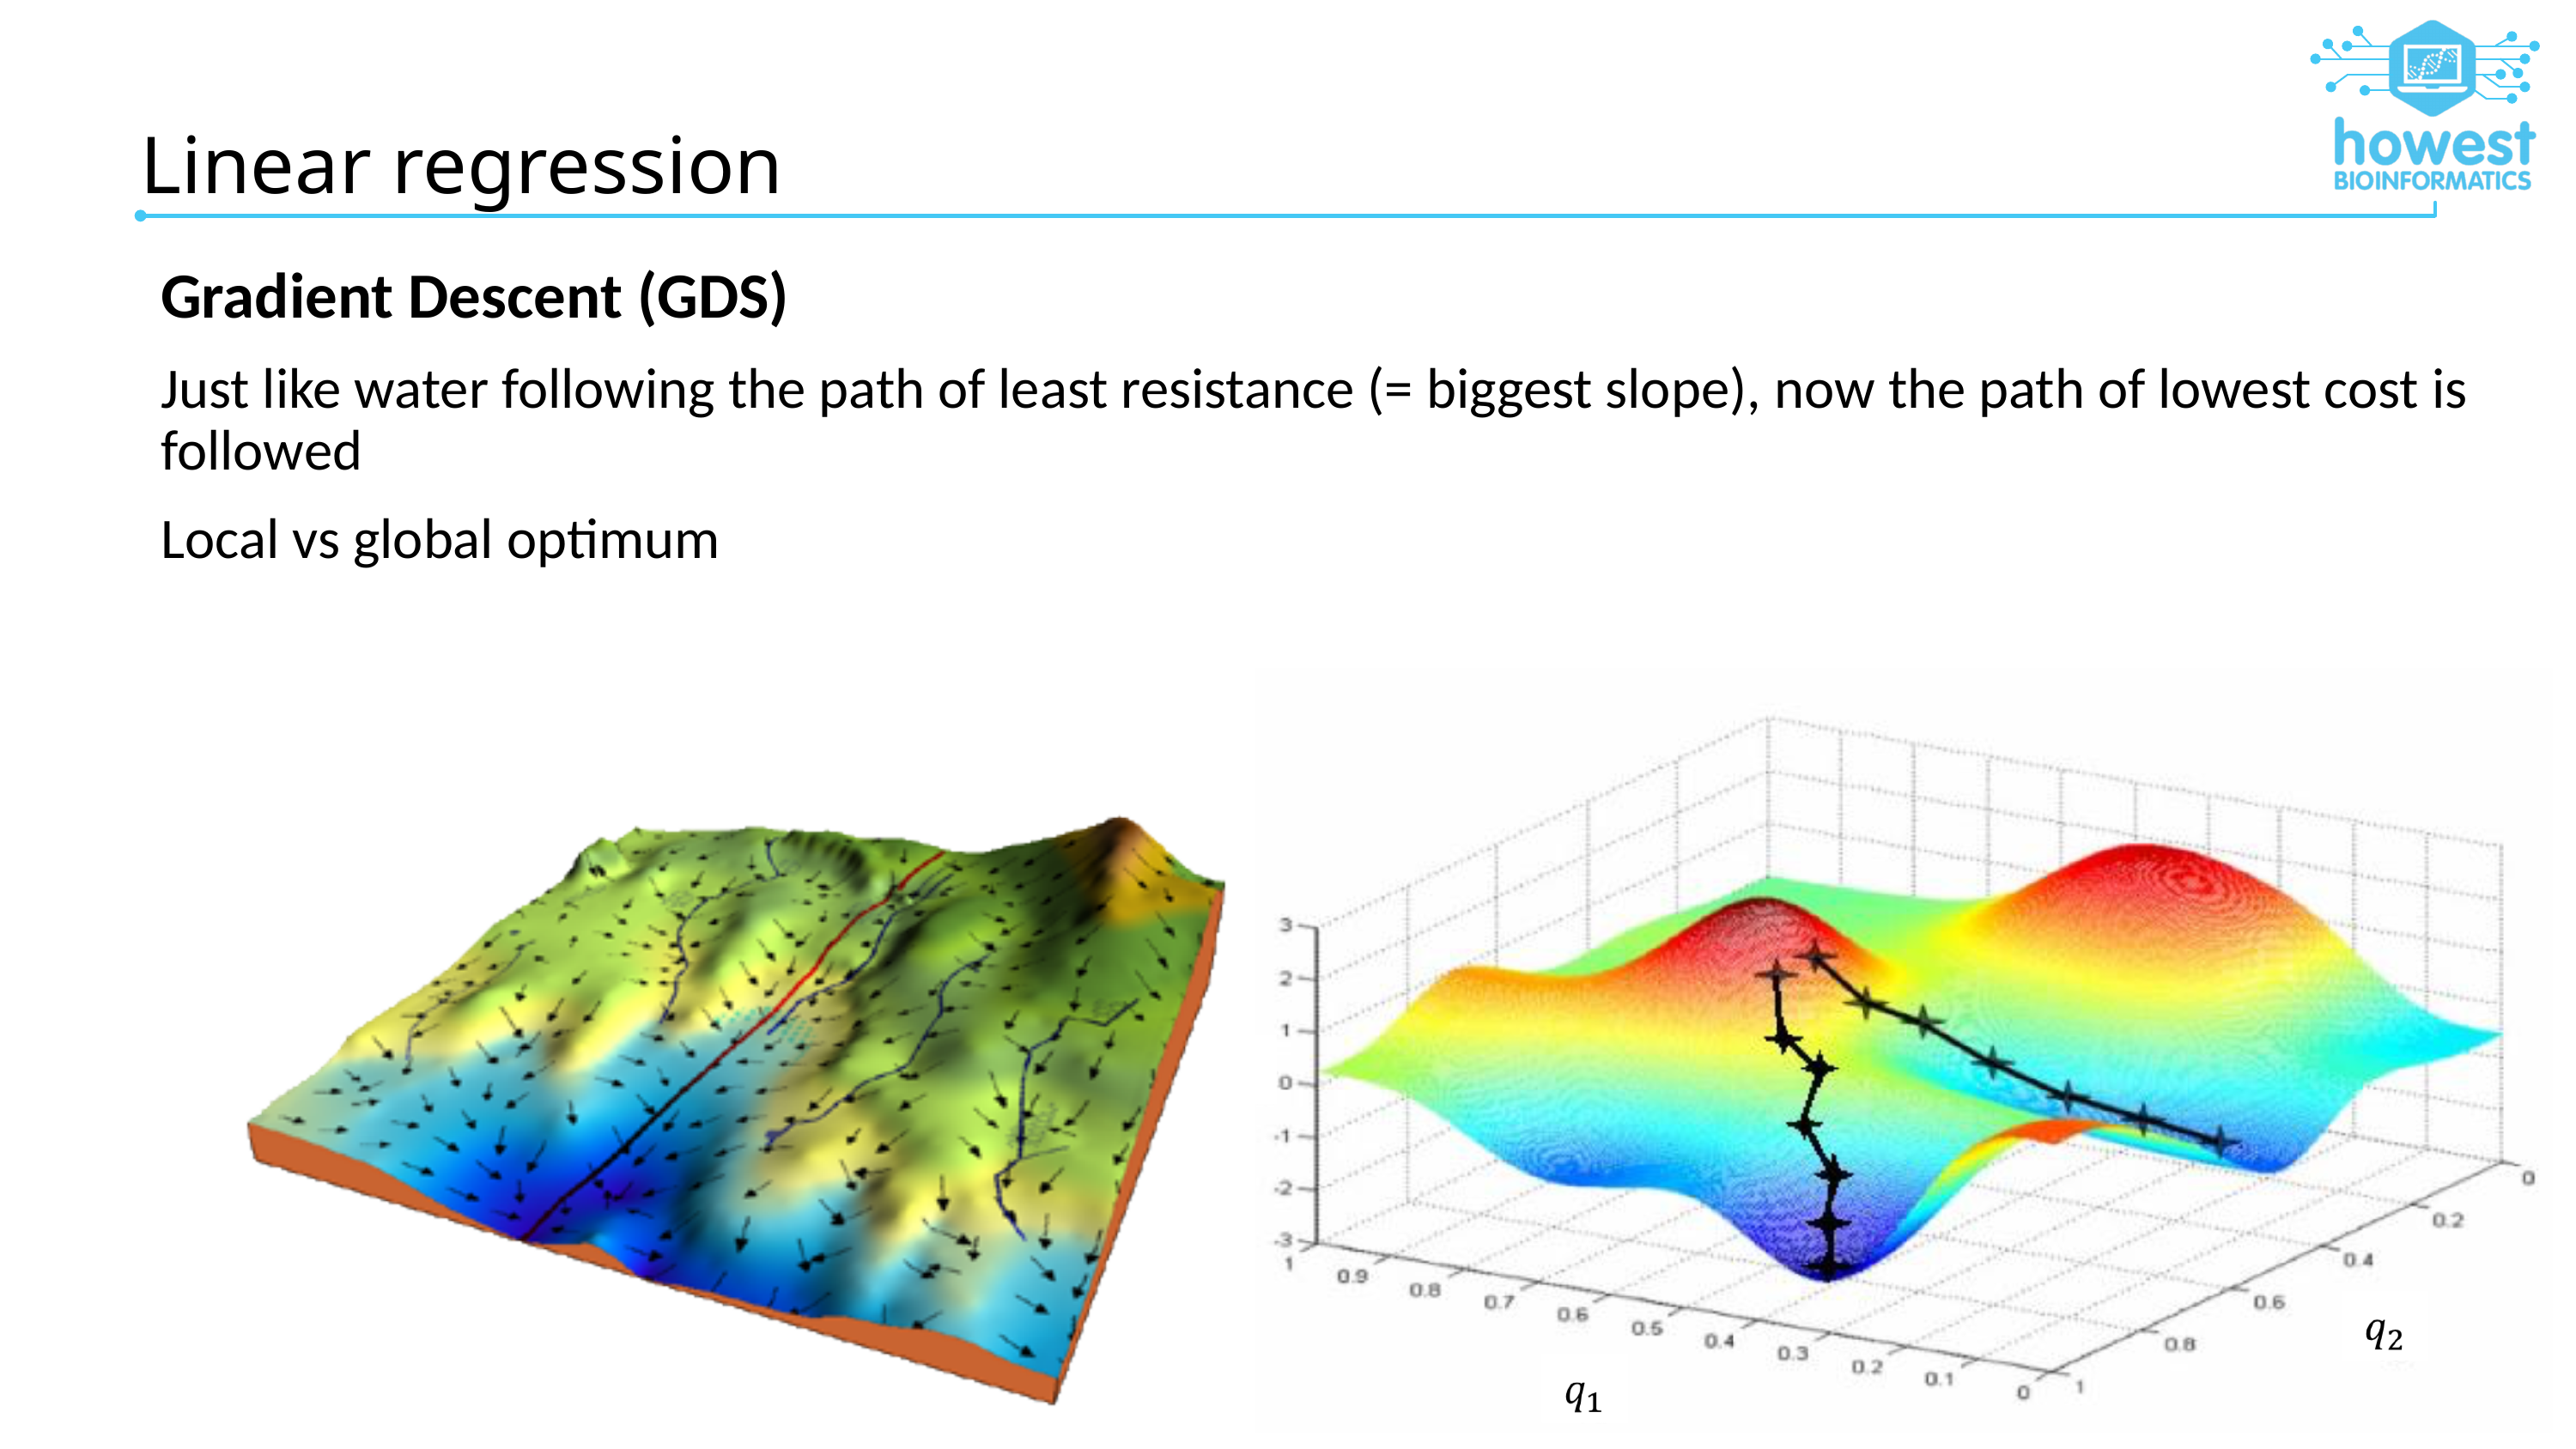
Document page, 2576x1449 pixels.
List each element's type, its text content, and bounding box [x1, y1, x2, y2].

list Gradient Descent (GDS) Just like water following the path of least resistance (= biggest slope), now the path of lowest cost is followed Local vs global optimum [148, 256, 2483, 1116]
picture [242, 770, 1232, 1449]
title Linear regression [140, 124, 2252, 215]
picture [1255, 640, 2553, 1433]
picture [2312, 0, 2559, 228]
